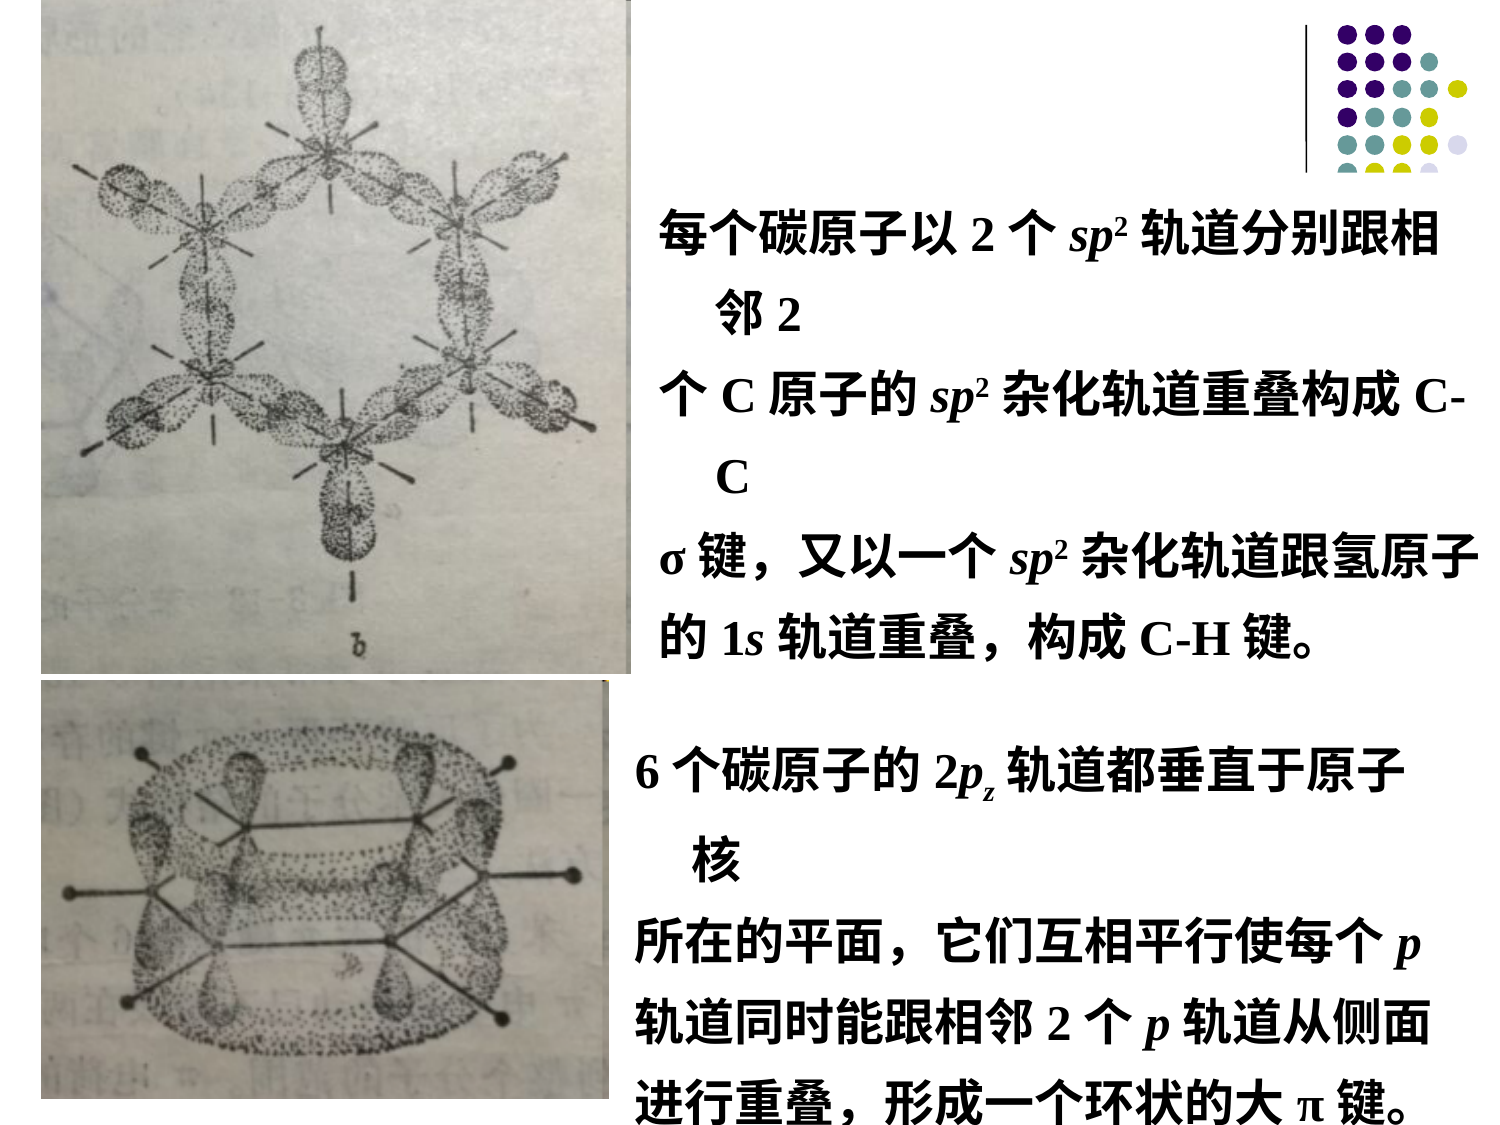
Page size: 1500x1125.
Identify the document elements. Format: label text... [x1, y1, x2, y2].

text_box 6个碳原子的2pz轨道都垂直于原子核 所在的平面，它们互相平行使每个p 轨道同时能跟相邻2个p轨道从侧面 进行重叠，形成一个环状的大π键。 [620, 707, 1453, 1125]
picture [40, 680, 609, 1099]
picture [40, 0, 631, 674]
text_box 每个碳原子以2个sp2轨道分别跟相邻2 个C原子的sp2杂化轨道重叠构成C-C σ键，又以一个sp2杂化轨道跟氢原子 的1s轨道重叠，构成C-H键。 [643, 172, 1500, 674]
